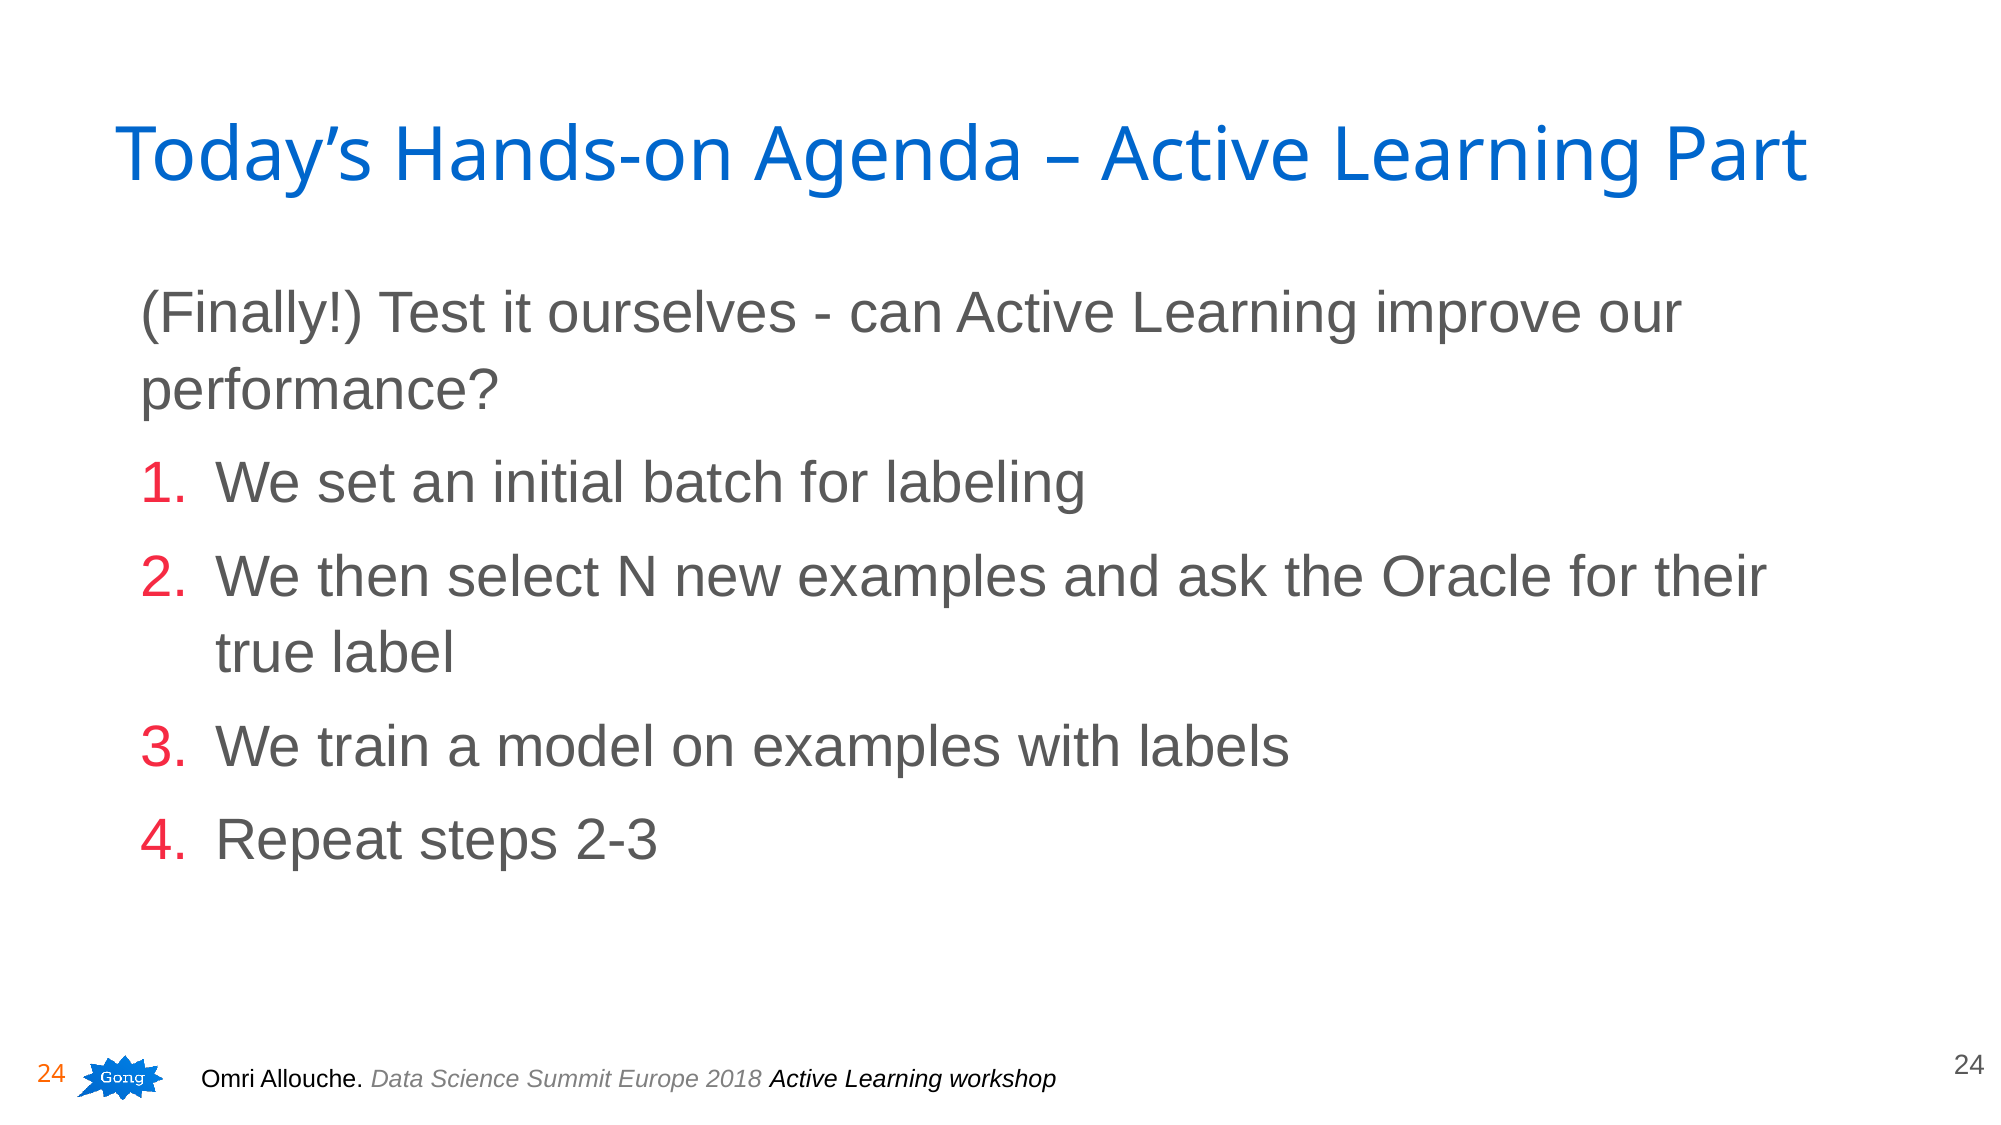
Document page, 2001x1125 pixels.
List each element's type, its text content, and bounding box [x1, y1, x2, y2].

title Today’s Hands-on Agenda – Active Learning Part [99, 90, 1900, 212]
picture [77, 1055, 163, 1100]
slide_number 24 [1879, 1020, 2000, 1106]
list (Finally!) Test it ourselves - can Active Learning improve our performance? We set an initial batch for labeling We then select N new examples and ask the Oracle for their true label We train a model on examples with labels Repeat steps 2-3 [99, 252, 1900, 998]
